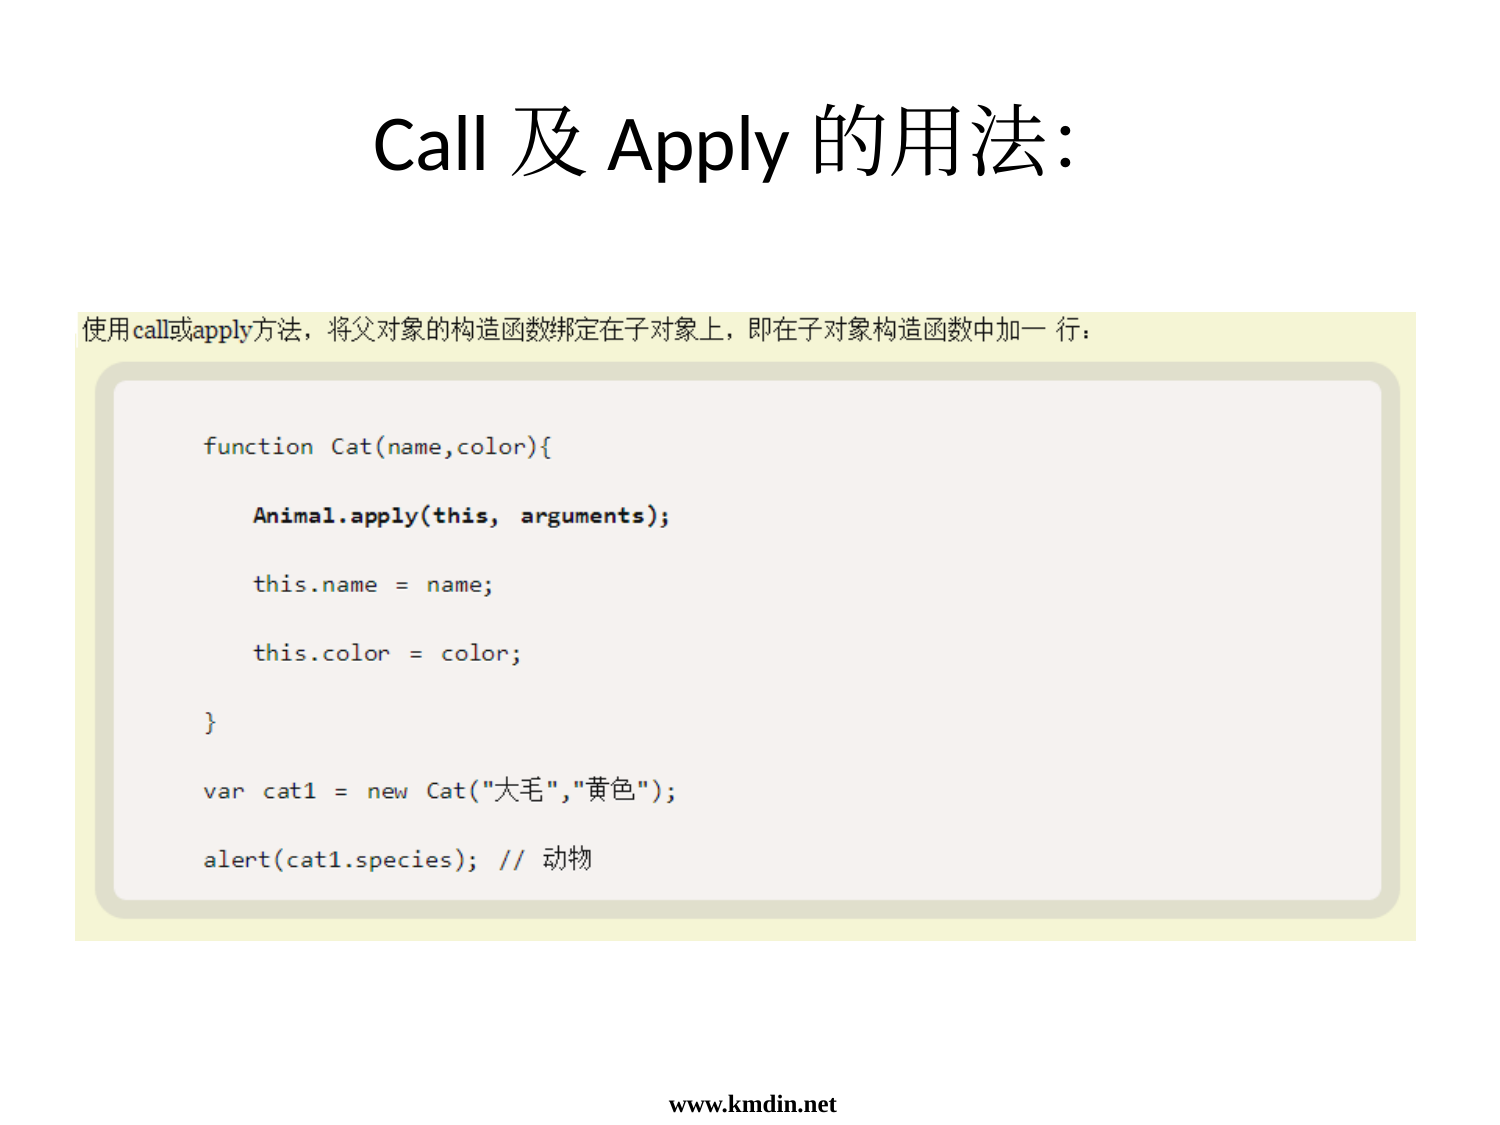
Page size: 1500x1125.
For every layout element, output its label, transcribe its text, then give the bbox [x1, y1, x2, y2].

picture [74, 312, 1416, 941]
title Call及Apply的用法： [75, 45, 1425, 233]
